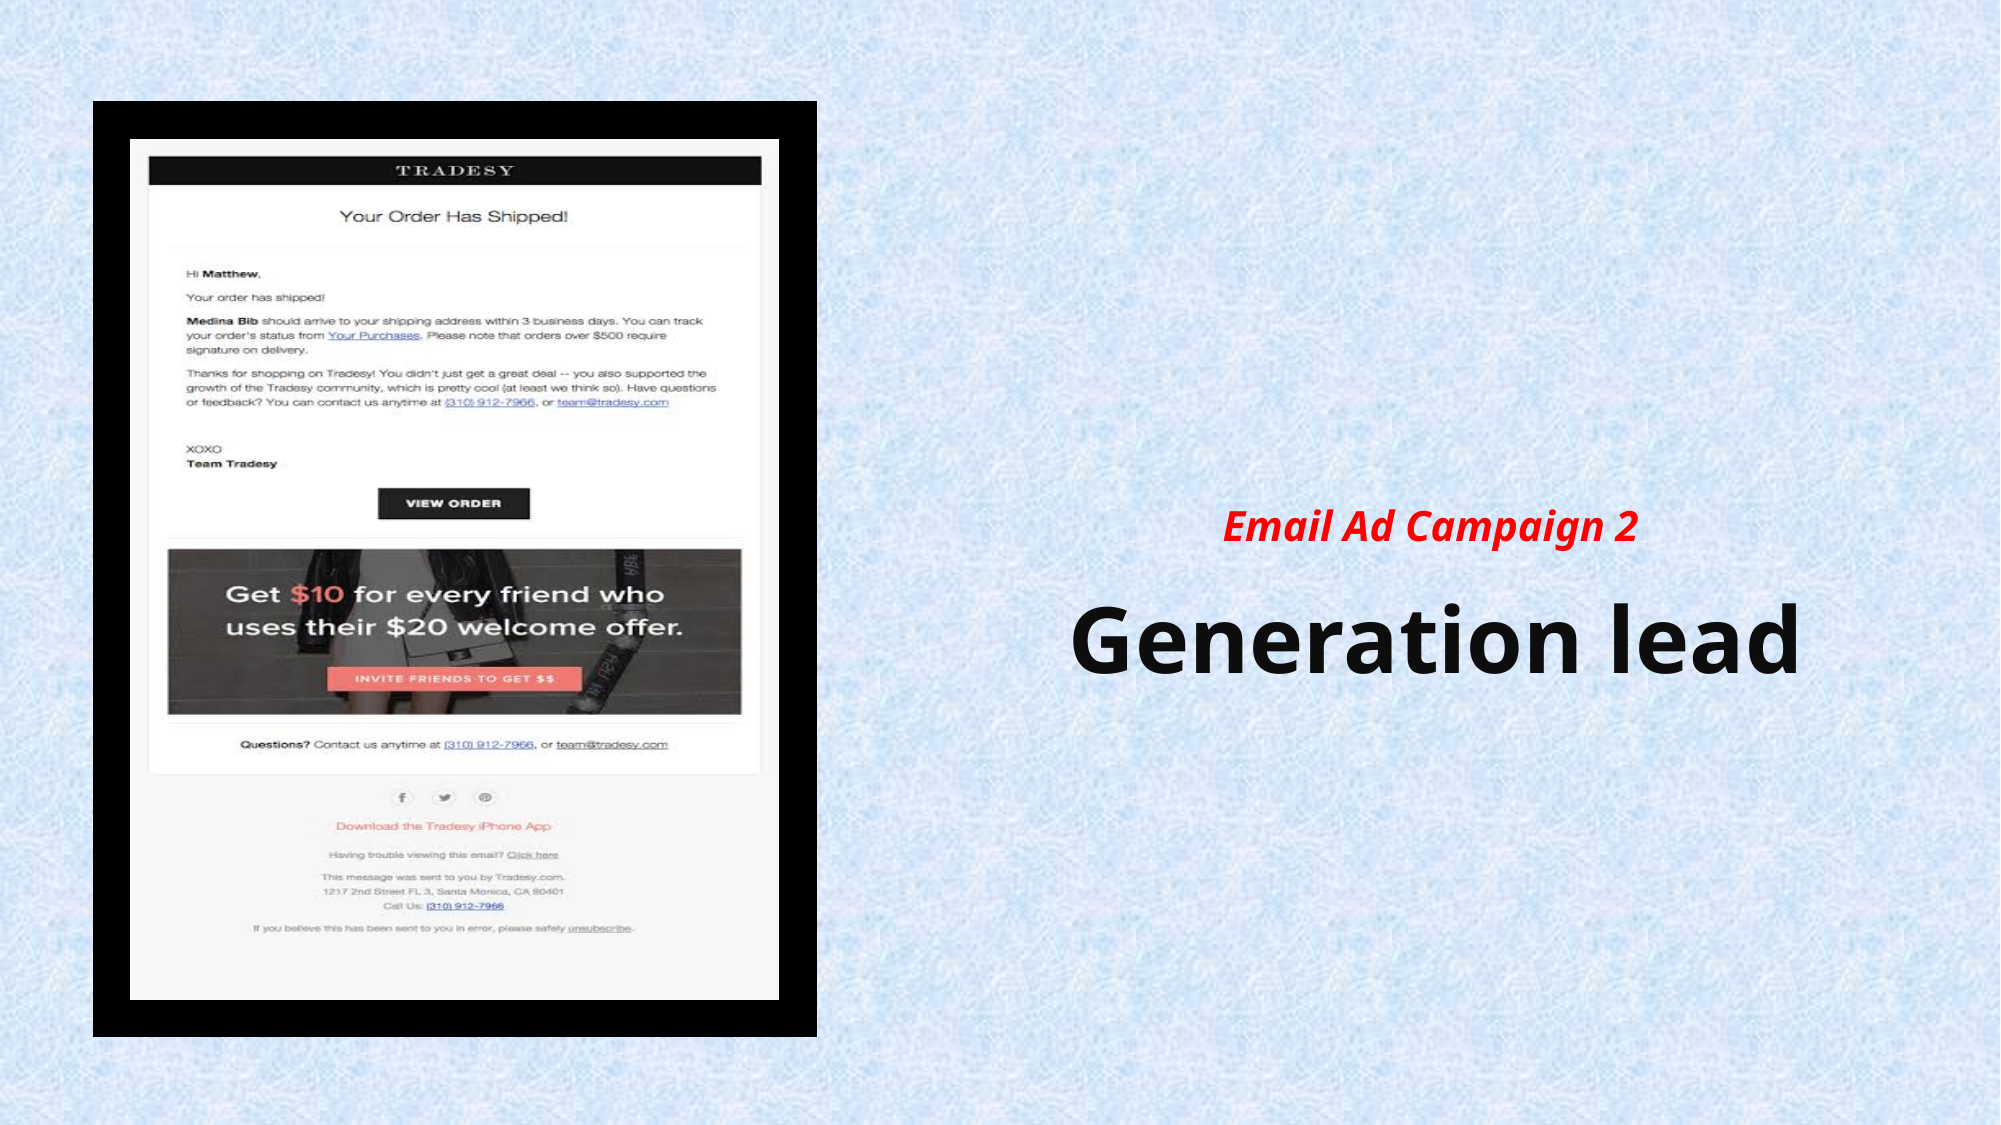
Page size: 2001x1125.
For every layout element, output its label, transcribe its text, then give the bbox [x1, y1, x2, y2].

text_box Email Ad Campaign 2 [1207, 492, 1665, 557]
text_box Generation lead [1054, 557, 1819, 700]
picture [0, 0, 2001, 1125]
